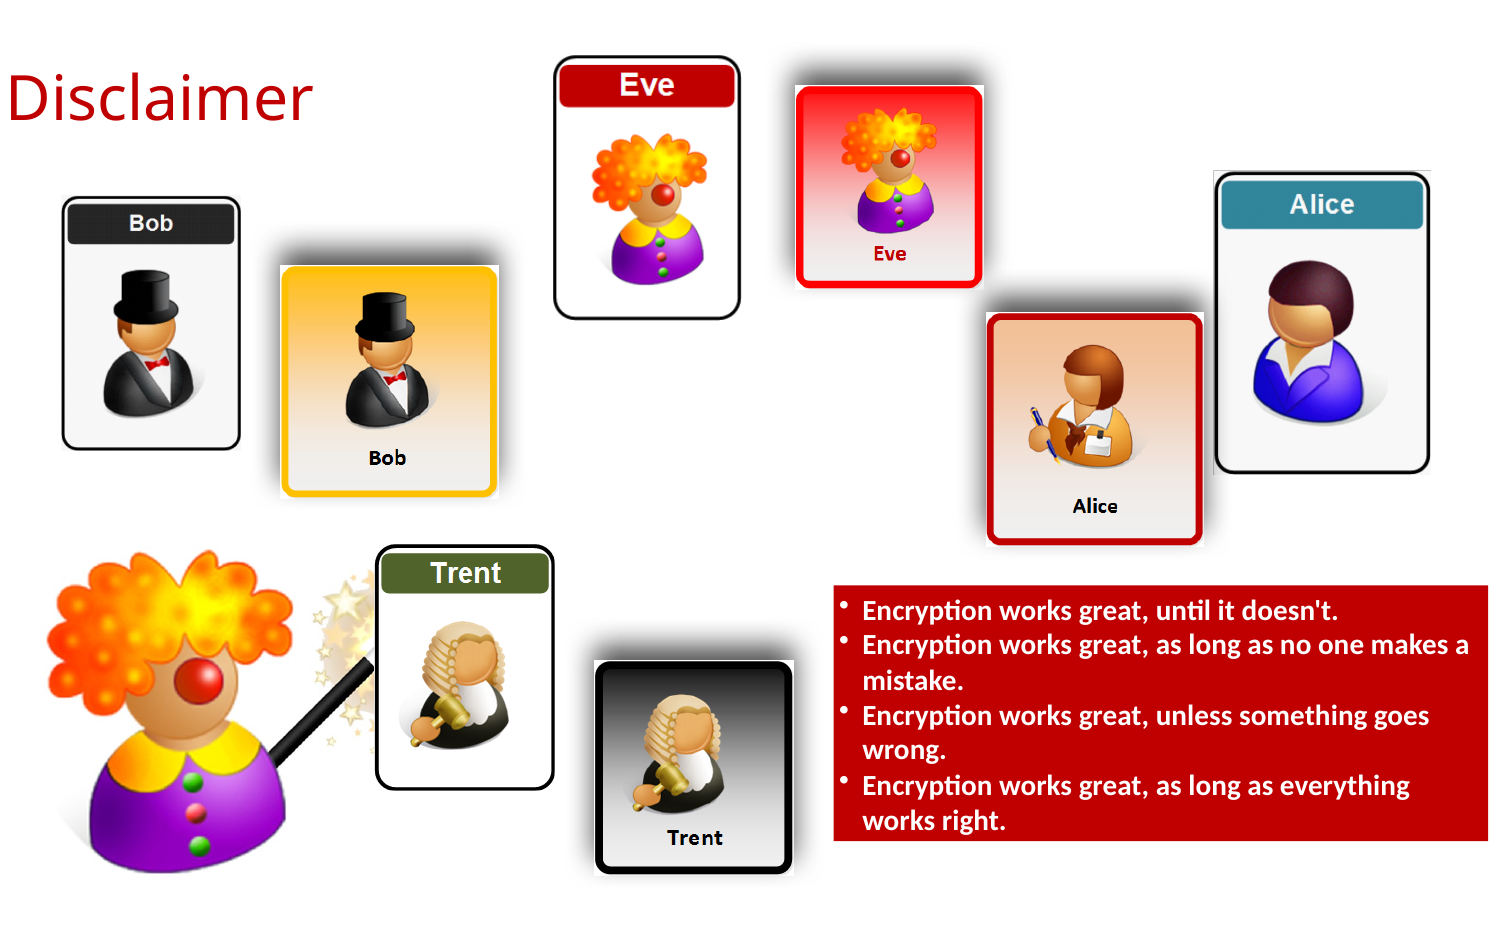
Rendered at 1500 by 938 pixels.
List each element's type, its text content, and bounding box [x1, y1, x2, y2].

picture [1212, 169, 1431, 476]
picture [2, 543, 556, 877]
picture [594, 660, 795, 876]
picture [60, 194, 242, 451]
picture [552, 54, 742, 321]
picture [280, 264, 499, 499]
picture [794, 85, 985, 290]
picture [985, 311, 1205, 548]
title Disclaimer [0, 46, 1295, 154]
text_box Encryption works great, until it doesn't. Encryption works great, as long as no one makes a mistake. Encryption works great, unless something goes wrong. Encryption works great, as long as everything works right. [833, 585, 1489, 842]
